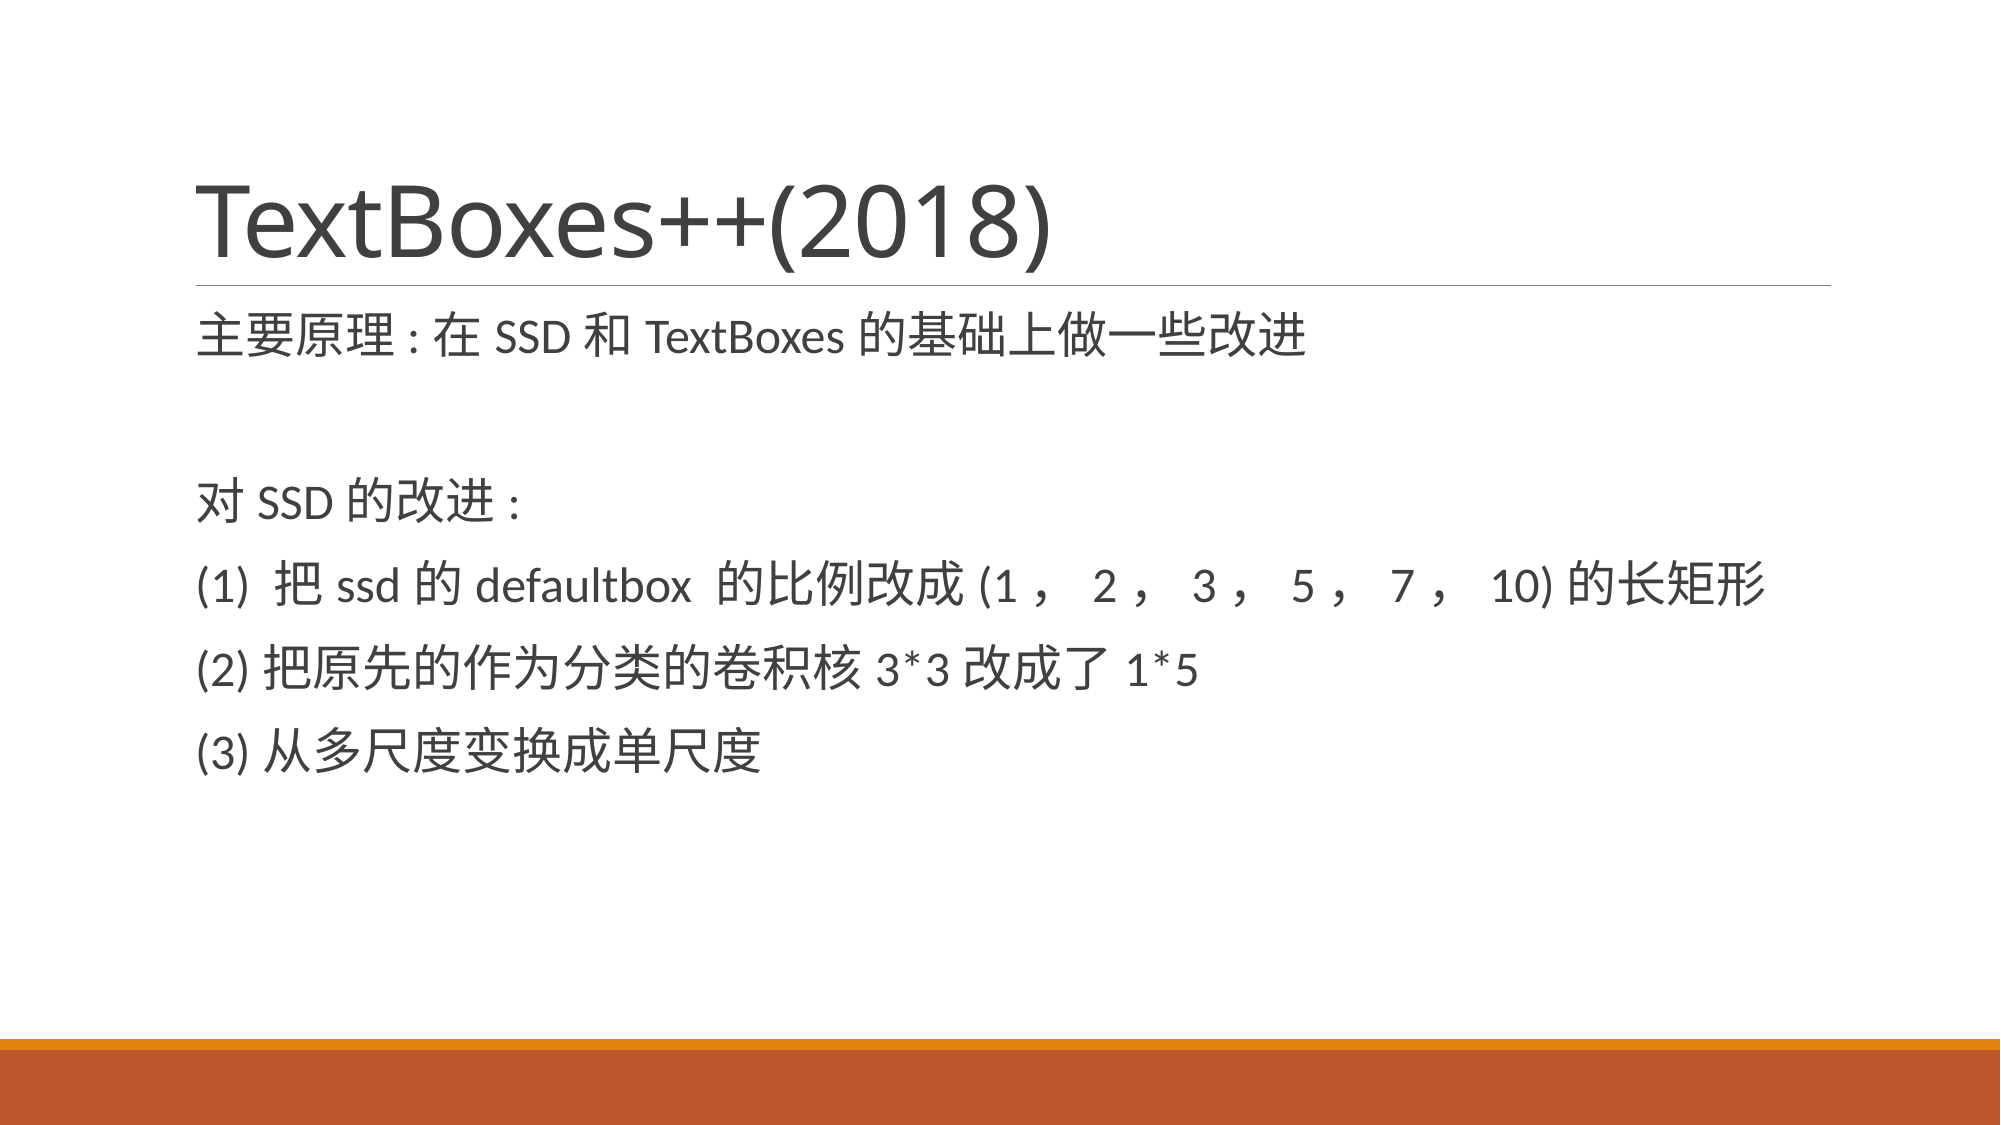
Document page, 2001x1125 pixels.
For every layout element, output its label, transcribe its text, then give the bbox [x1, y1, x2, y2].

list 主要原理:在SSD和TextBoxes的基础上做一些改进 对SSD的改进: (1) 把ssd的defaultbox 的比例改成(1，2，3，5，7，10)的长矩形 (2)把原先的作为分类的卷积核3*3改成了1*5 (3)从多尺度变换成单尺度 [180, 302, 1830, 963]
title TextBoxes++(2018) [180, 47, 1830, 285]
